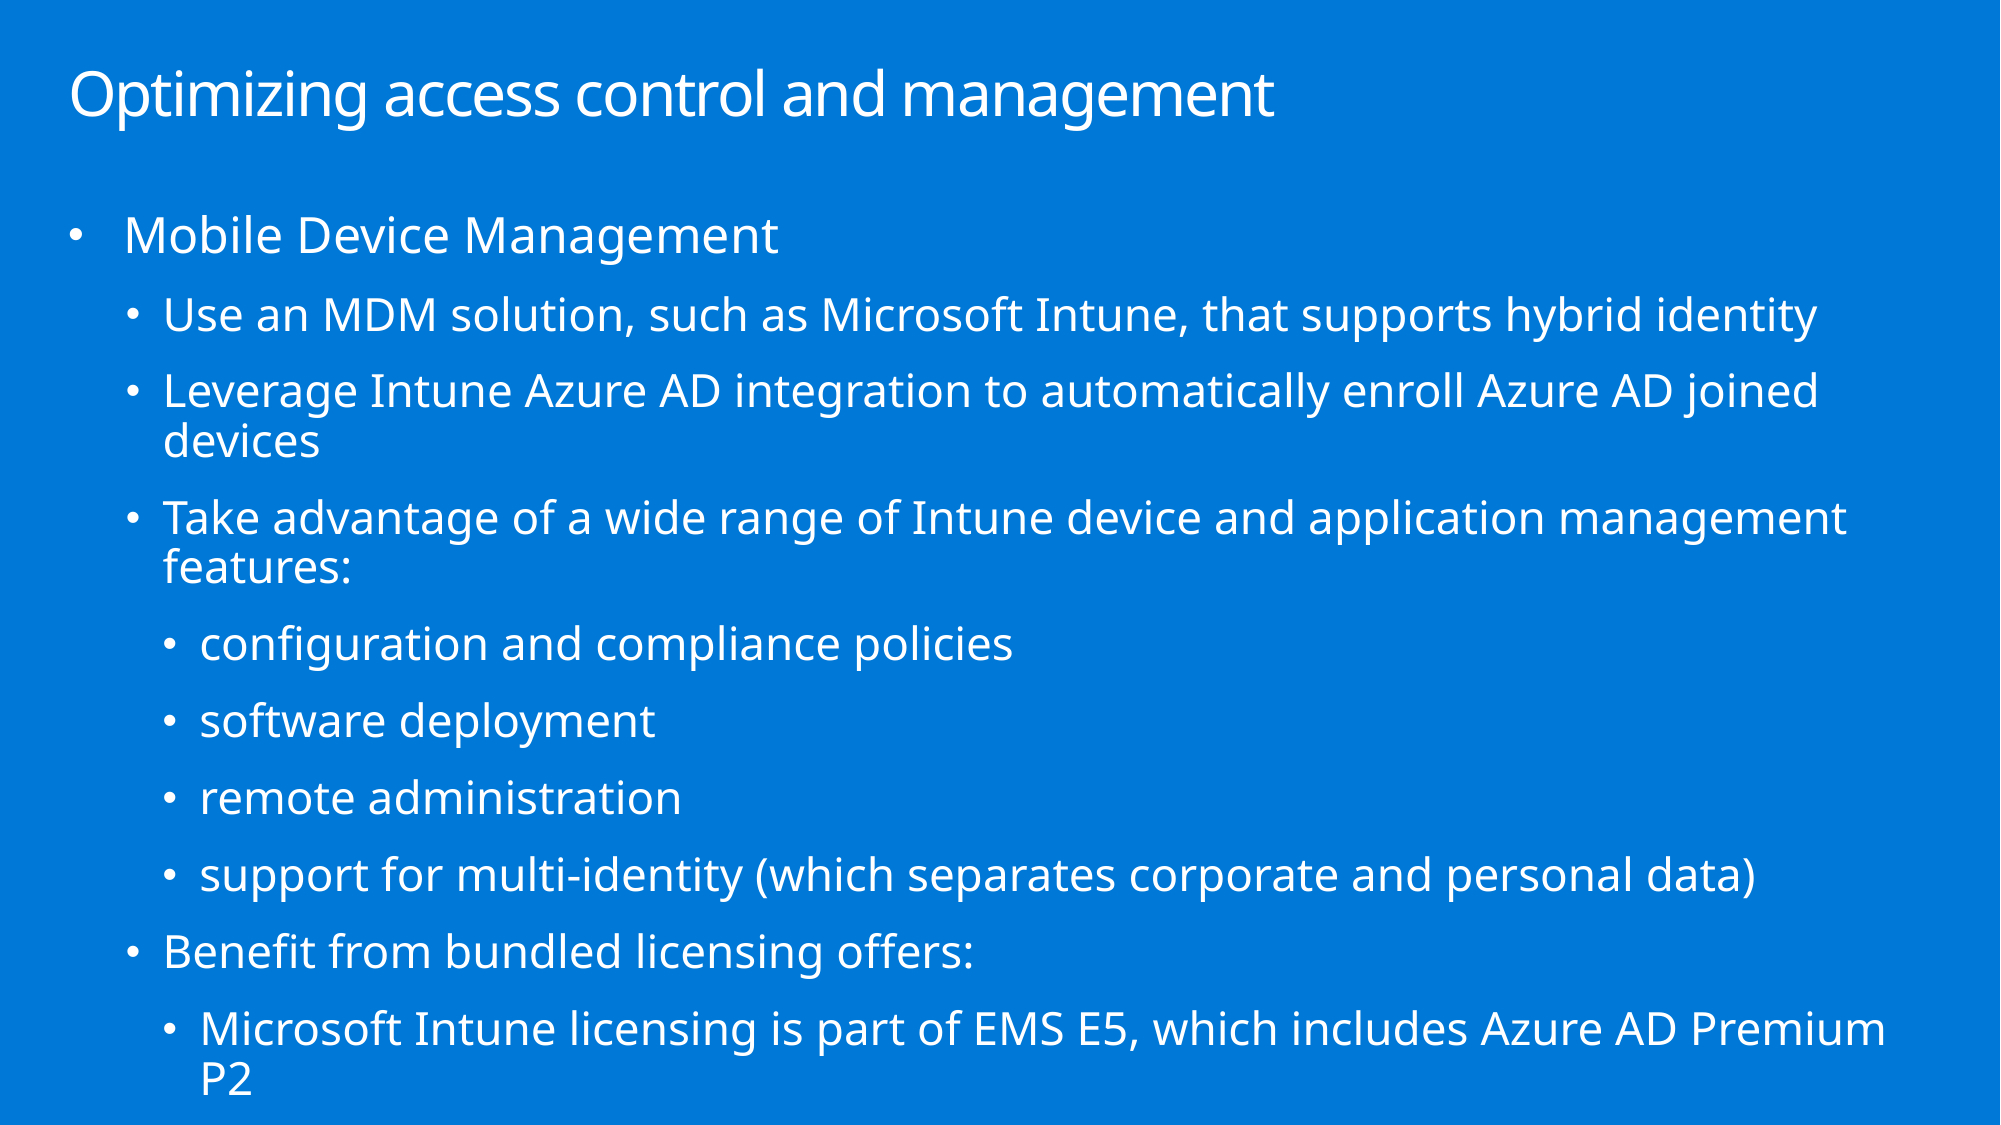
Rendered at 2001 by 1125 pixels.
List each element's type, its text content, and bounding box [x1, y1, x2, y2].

title Optimizing access control and management [44, 47, 1957, 196]
list Mobile Device Management Use an MDM solution, such as Microsoft Intune, that supports hybrid identity Leverage Intune Azure AD integration to automatically enroll Azure AD joined devices Take advantage of a wide range of Intune device and application management features: configuration and compliance policies software deployment remote administration support for multi-identity (which separates corporate and personal data) Benefit from bundled licensing offers: Microsoft Intune licensing is part of EMS E5, which includes Azure AD Premium P2 [44, 195, 1956, 1125]
